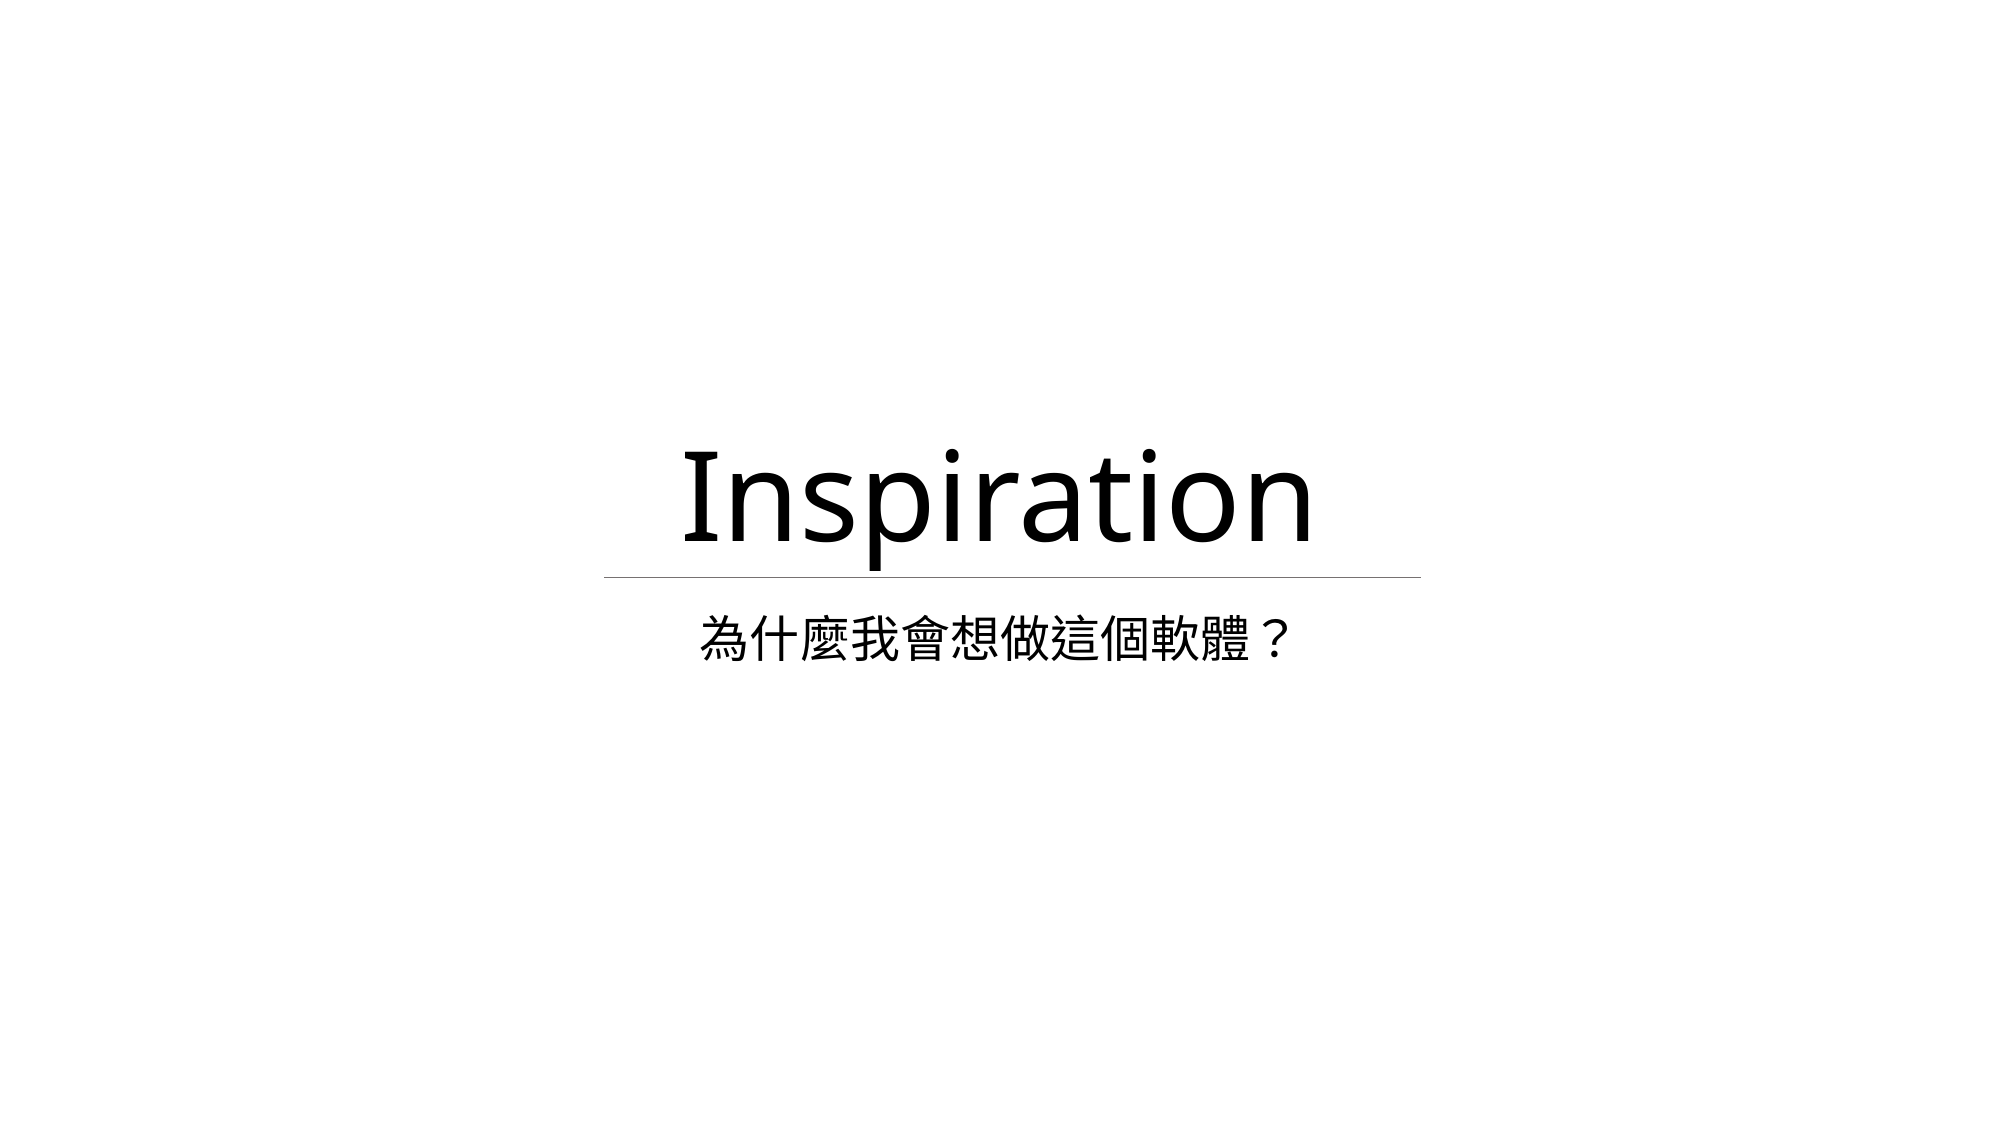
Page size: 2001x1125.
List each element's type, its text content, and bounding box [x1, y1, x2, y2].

subtitle 為什麼我會想做這個軟體？ [249, 607, 1750, 863]
title Inspiration [249, 184, 1750, 576]
